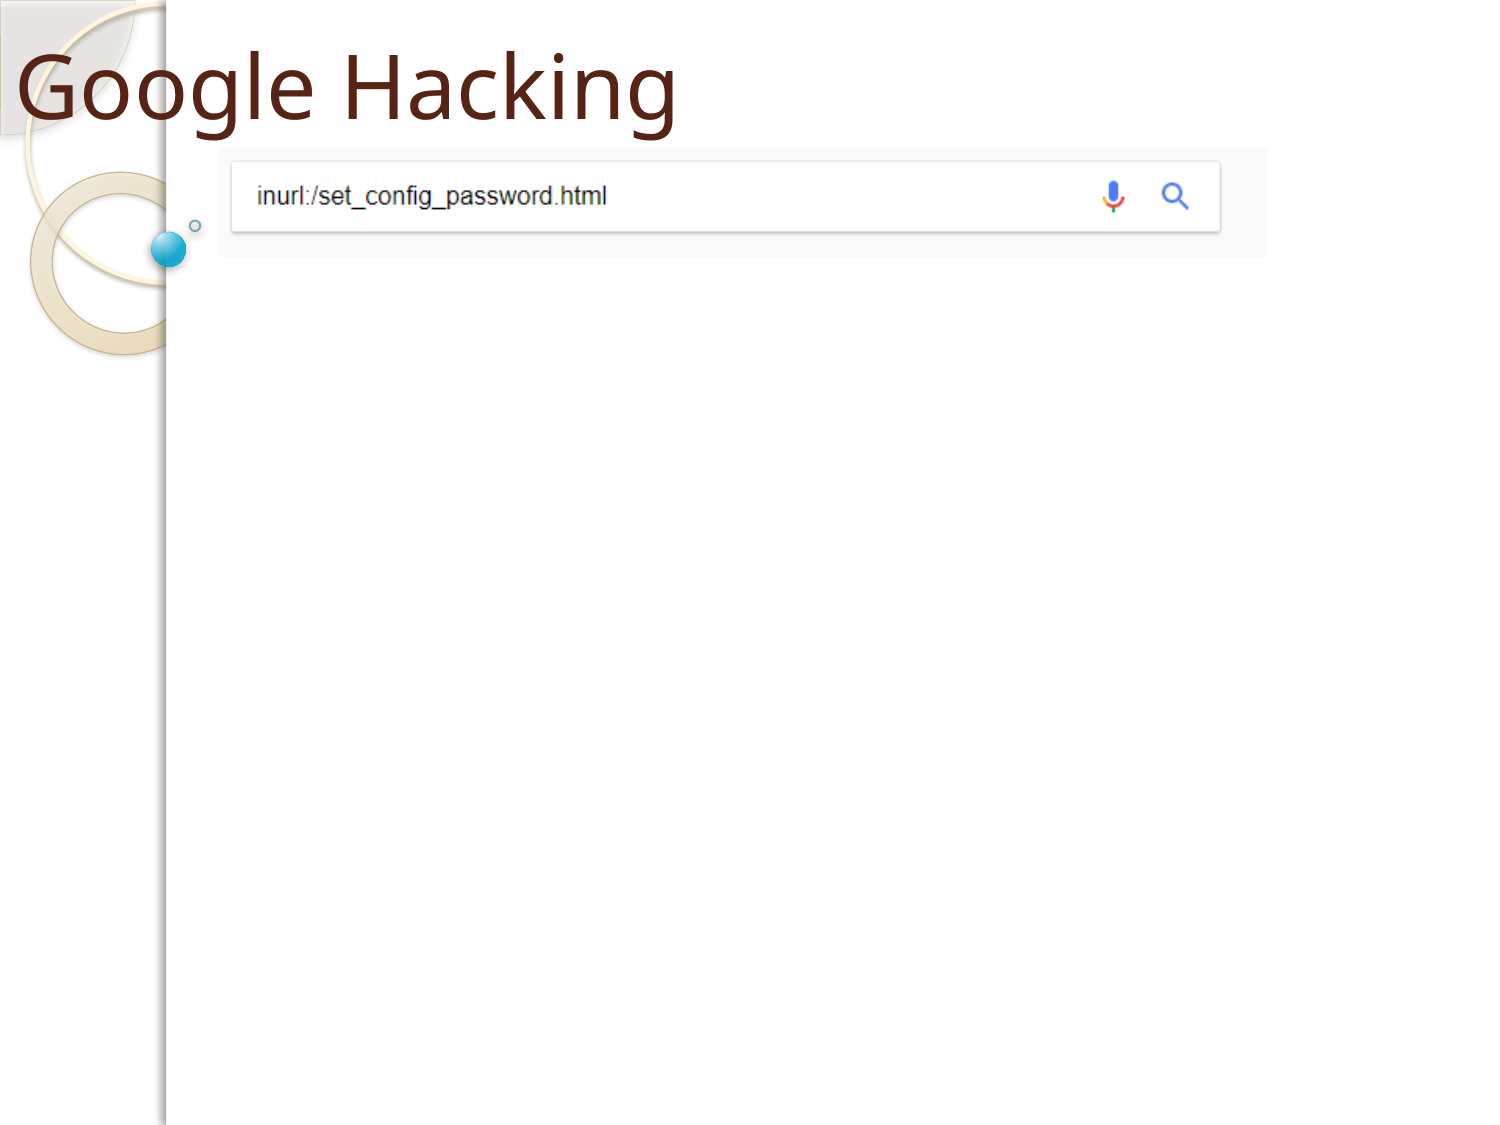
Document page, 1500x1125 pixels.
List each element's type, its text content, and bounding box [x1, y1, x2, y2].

title Google Hacking [0, 7, 1483, 145]
picture [218, 148, 1268, 258]
